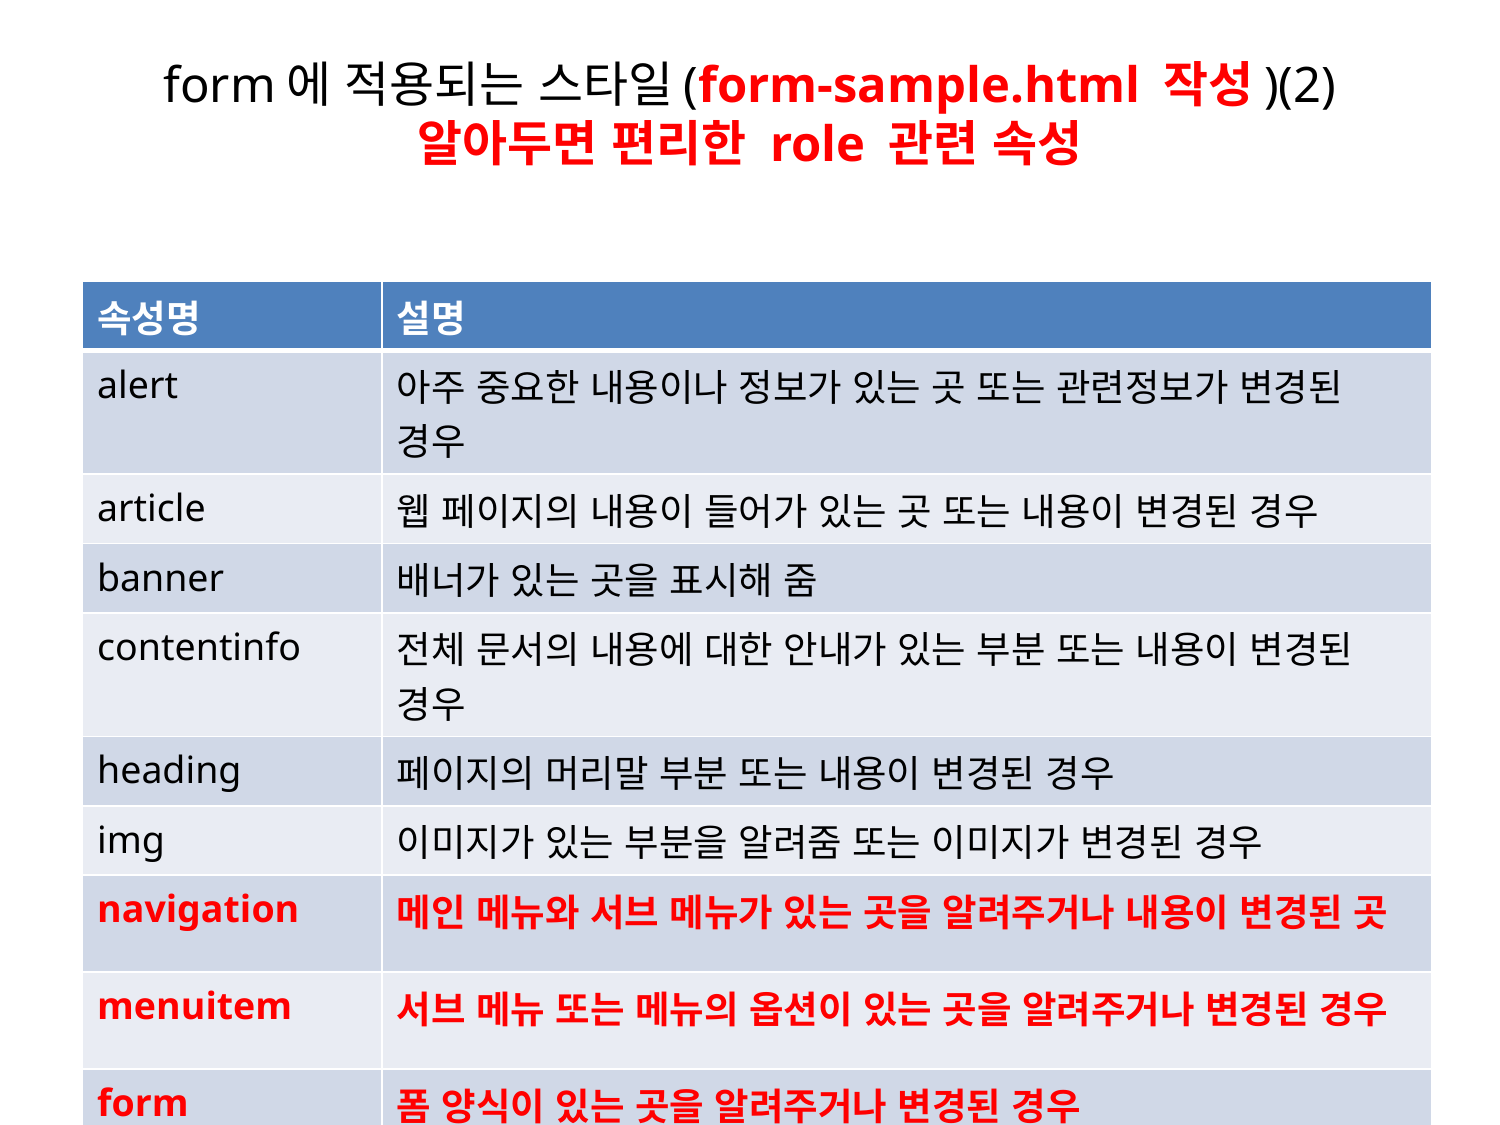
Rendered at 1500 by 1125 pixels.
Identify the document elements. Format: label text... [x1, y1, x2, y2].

table_cell 메인 메뉴와 서브 메뉴가 있는 곳을 알려주거나 내용이 변경된 곳 [383, 876, 1431, 971]
table_cell 폼 양식이 있는 곳을 알려주거나 변경된 경우 [383, 1070, 1431, 1125]
table_cell navigation [83, 876, 381, 971]
table_cell form [83, 1070, 381, 1125]
table_cell banner [83, 544, 381, 612]
table_cell 이미지가 있는 부분을 알려줌 또는 이미지가 변경된 경우 [383, 807, 1431, 874]
table_cell 전체 문서의 내용에 대한 안내가 있는 부분 또는 내용이 변경된 경우 [383, 614, 1431, 736]
table_header 설명 [383, 282, 1431, 348]
table_header 속성명 [83, 282, 381, 348]
table_cell 서브 메뉴 또는 메뉴의 옵션이 있는 곳을 알려주거나 변경된 경우 [383, 973, 1431, 1068]
table_cell menuitem [83, 973, 381, 1068]
table_cell 웹 페이지의 내용이 들어가 있는 곳 또는 내용이 변경된 경우 [383, 475, 1431, 543]
table_cell 페이지의 머리말 부분 또는 내용이 변경된 경우 [383, 737, 1431, 805]
table_cell 아주 중요한 내용이나 정보가 있는 곳 또는 관련정보가 변경된 경우 [383, 353, 1431, 473]
table_cell heading [83, 737, 381, 805]
table_cell 배너가 있는 곳을 표시해 줌 [383, 544, 1431, 612]
title form에 적용되는 스타일(form-sample.html 작성)(2) 알아두면 편리한 role 관련 속성 [75, 45, 1425, 233]
table_cell alert [83, 353, 381, 473]
table_cell article [83, 475, 381, 543]
table_cell img [83, 807, 381, 874]
table_cell contentinfo [83, 614, 381, 736]
